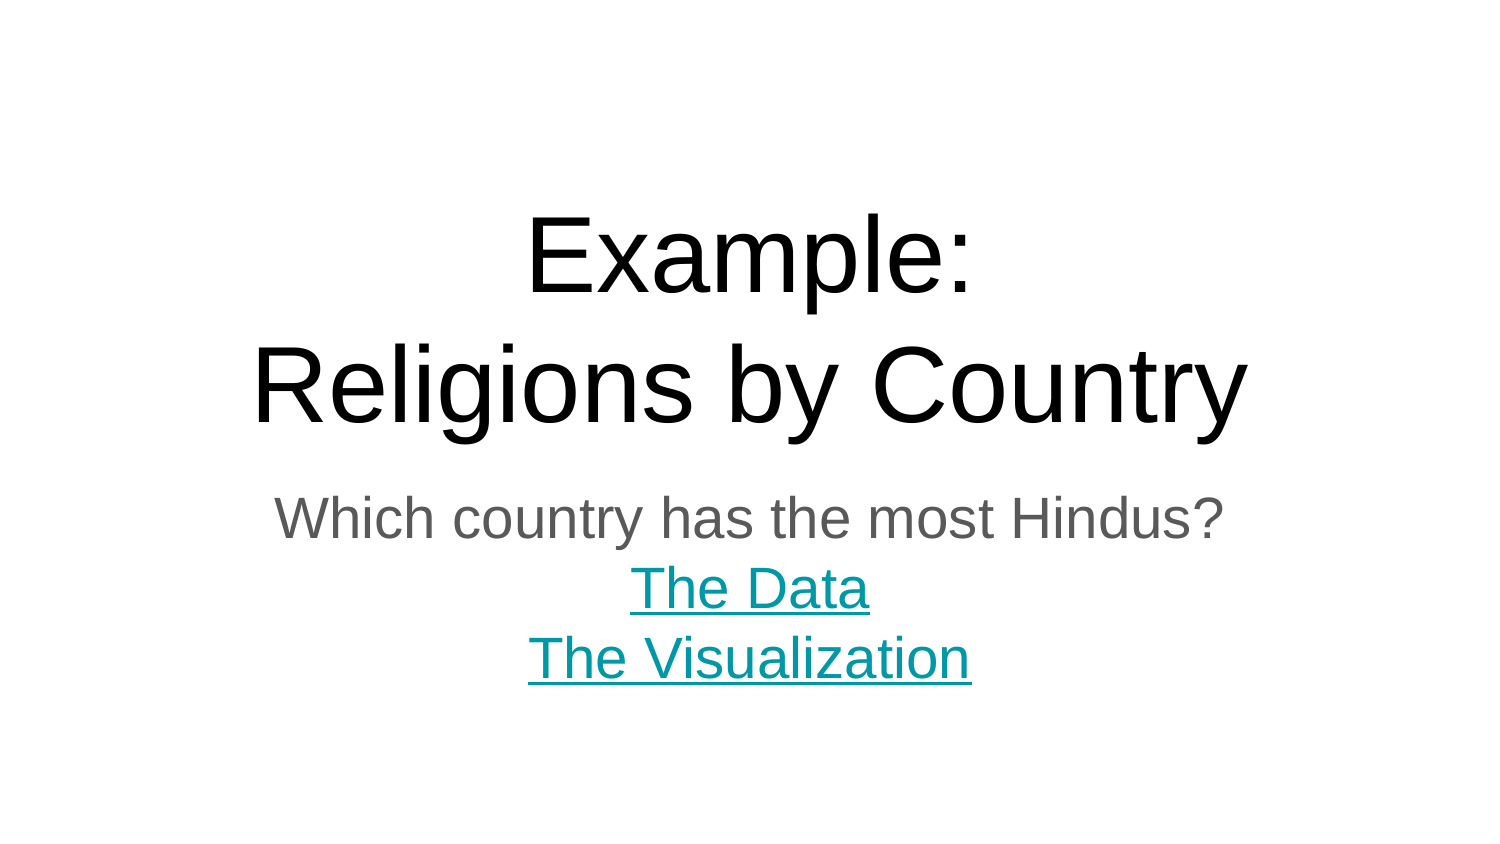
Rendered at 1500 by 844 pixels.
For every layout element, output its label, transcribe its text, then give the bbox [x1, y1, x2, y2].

subtitle Which country has the most Hindus? The Data The Visualization [51, 464, 1449, 723]
title Example: Religions by Country [51, 122, 1449, 459]
